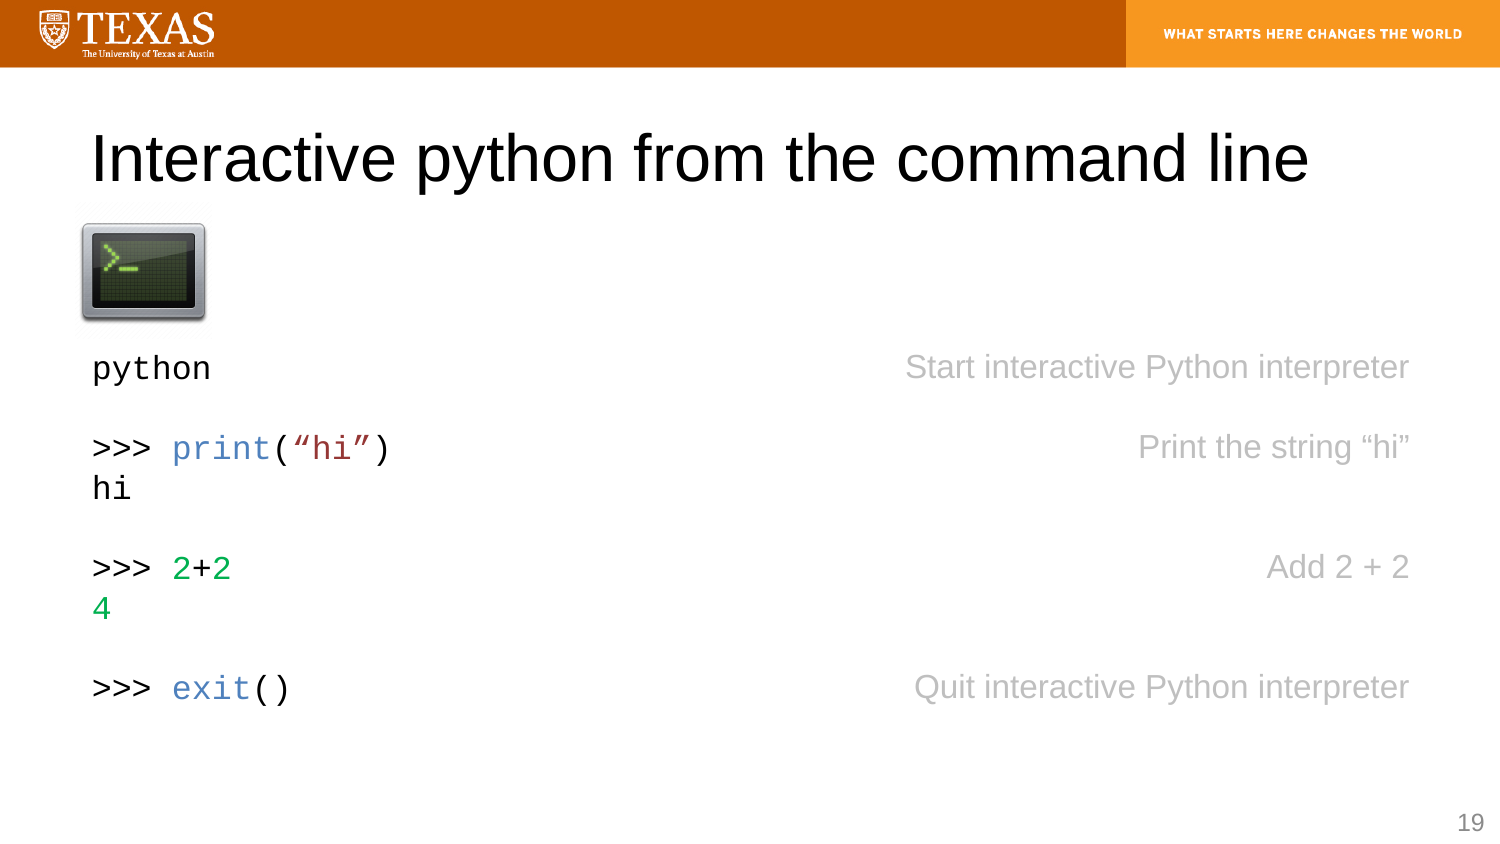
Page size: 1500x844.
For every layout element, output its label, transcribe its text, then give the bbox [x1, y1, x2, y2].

title Interactive python from the command line [75, 84, 1425, 225]
text_box python >>> print(“hi”) hi >>> 2+2 4 >>> exit() [77, 339, 407, 754]
text_box Start interactive Python interpreter Print the string “hi” Add 2 + 2 Quit interactive Python interpreter [737, 338, 1425, 713]
picture [0, 0, 1500, 844]
slide_number 19 [1162, 798, 1500, 844]
